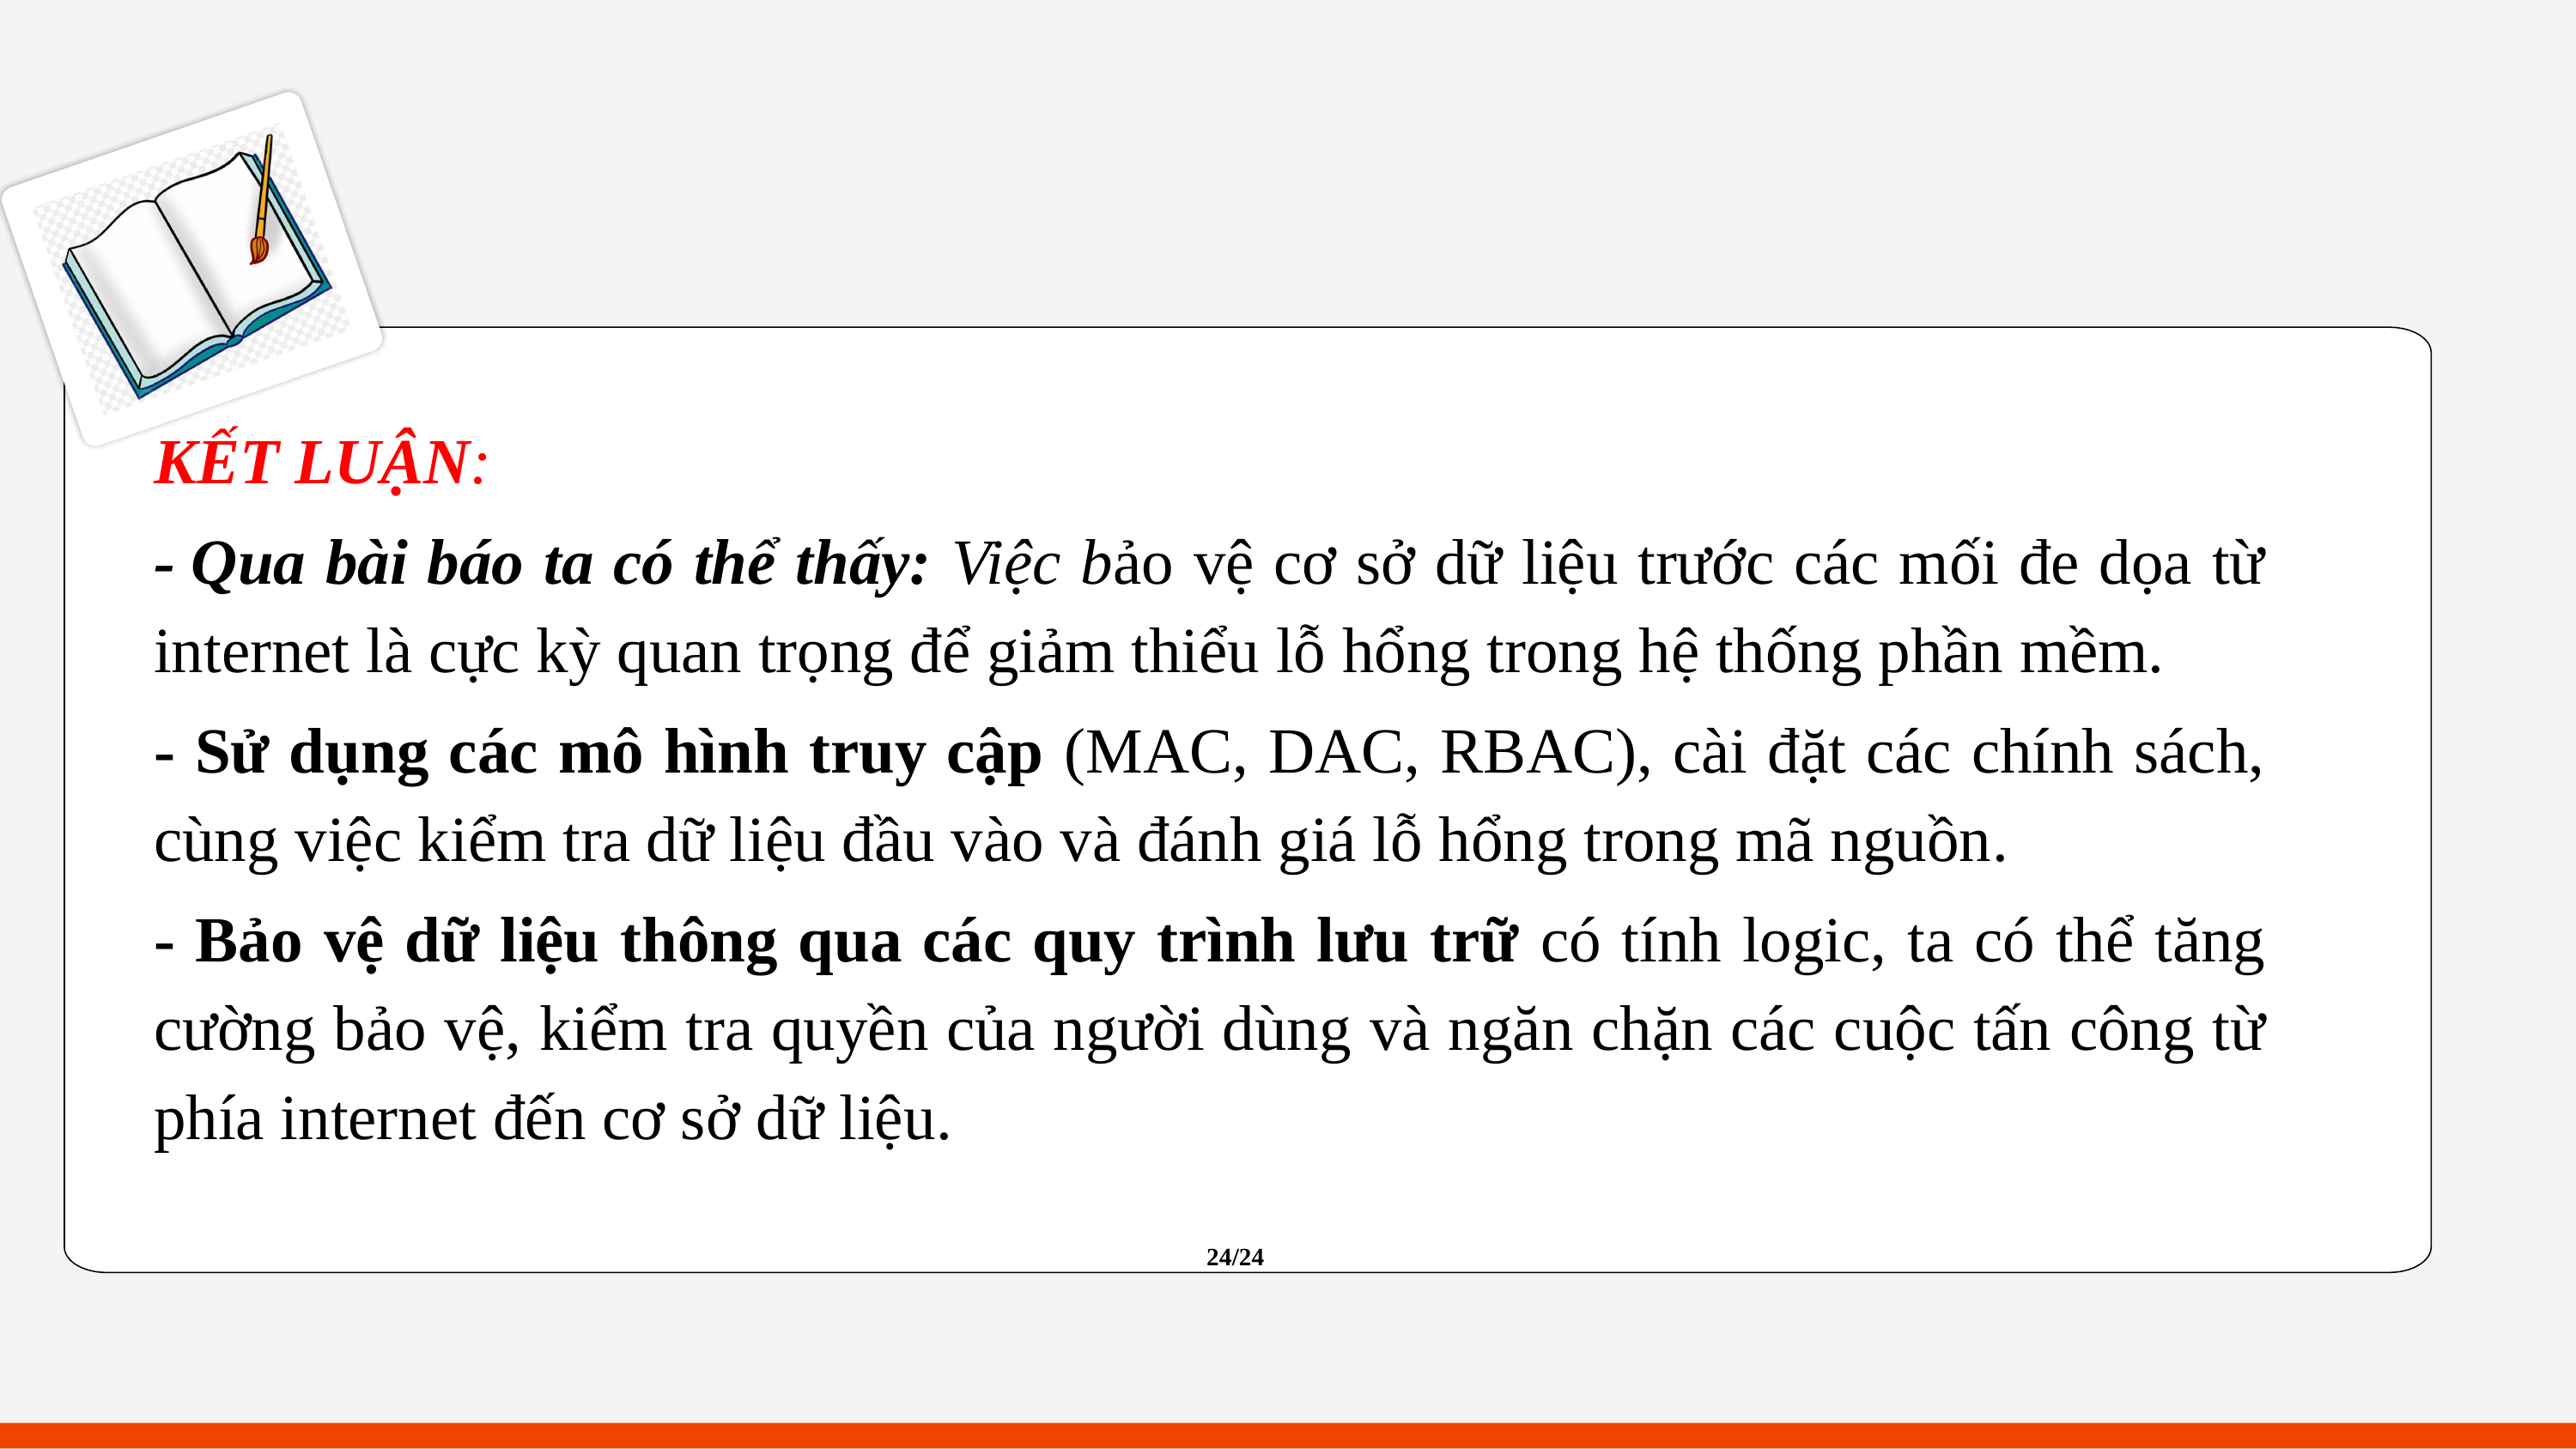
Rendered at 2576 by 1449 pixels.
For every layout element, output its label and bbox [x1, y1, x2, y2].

picture [33, 124, 349, 379]
text_box [0, 1422, 2576, 1449]
text_box [64, 326, 2432, 1273]
